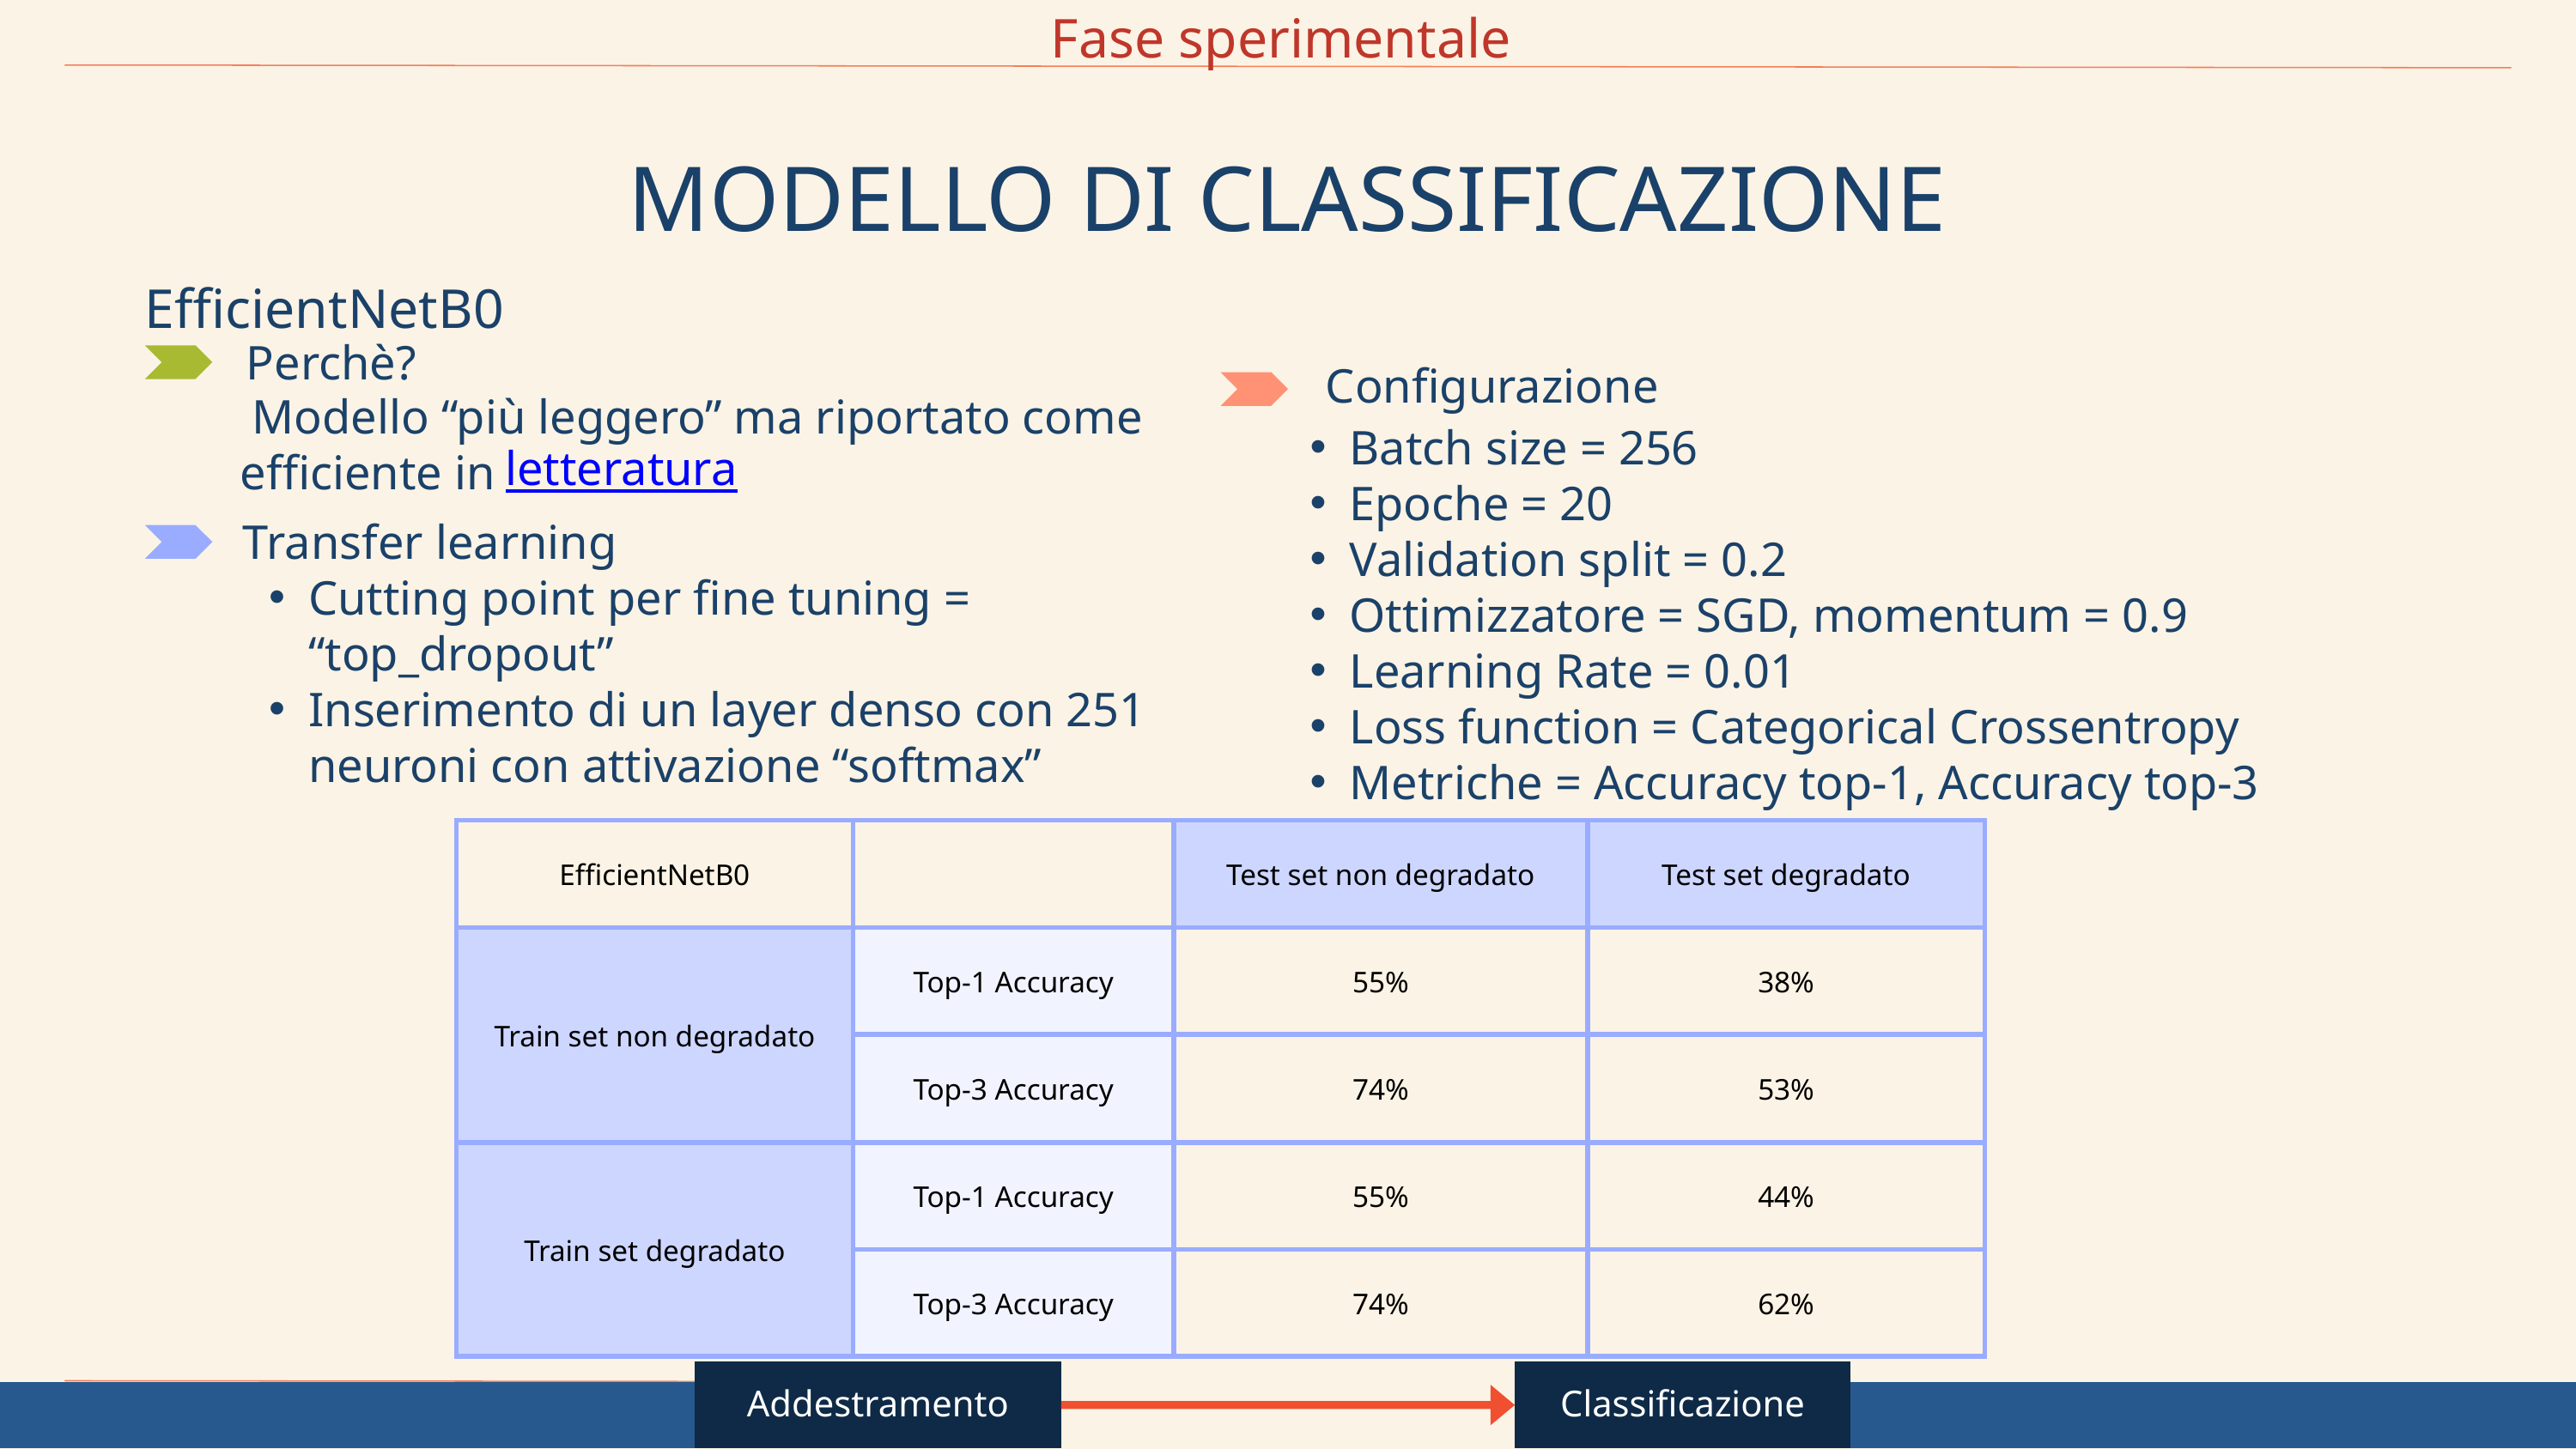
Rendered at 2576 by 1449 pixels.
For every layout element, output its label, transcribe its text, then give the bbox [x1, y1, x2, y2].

table_cell Train set degradato [459, 1145, 851, 1354]
text_box Fase sperimentale [1036, 0, 1526, 69]
table_header EfficientNetB0 [459, 822, 851, 925]
text_box MODELLO DI CLASSIFICAZIONE [369, 142, 2207, 250]
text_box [1514, 1361, 1851, 1449]
text_box letteratura [505, 437, 920, 503]
text_box Cutting point per fine tuning = “top_dropout” Inserimento di un layer denso con 251 neuroni con attivazione “softmax” [229, 568, 1235, 792]
table_header Test set degradato [1590, 822, 1983, 925]
text_box Configurazione [1316, 355, 1668, 413]
text_box EfficientNetB0 [144, 263, 743, 339]
text_box Transfer learning [229, 512, 631, 569]
table_cell Top-1 Accuracy [855, 930, 1171, 1032]
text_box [144, 524, 213, 560]
table_cell Top-1 Accuracy [855, 1145, 1171, 1247]
table_cell 55% [1176, 1145, 1585, 1247]
table_header [855, 822, 1171, 925]
table_cell Top-3 Accuracy [855, 1037, 1171, 1140]
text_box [694, 1361, 1061, 1449]
text_box Modello “più leggero” ma riportato come efficiente in [240, 387, 1178, 500]
table_cell 44% [1590, 1145, 1983, 1247]
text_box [0, 1381, 690, 1449]
table_cell 74% [1176, 1252, 1585, 1354]
table_cell Train set non degradato [459, 930, 851, 1140]
table_cell 62% [1590, 1252, 1983, 1354]
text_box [1855, 1381, 2576, 1449]
table_header Test set non degradato [1176, 822, 1585, 925]
table_cell Top-3 Accuracy [855, 1252, 1171, 1354]
text_box Perchè? [240, 333, 422, 390]
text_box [1061, 1361, 1513, 1449]
text_box Batch size = 256 Epoche = 20 Validation split = 0.2 Ottimizzatore = SGD, momentum = 0.9 Learning Rate = 0.01 Loss function = Categorical Crossentropy Metriche = Accuracy top-1, Accuracy top-3 [1270, 418, 2432, 809]
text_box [144, 345, 213, 379]
table_cell 74% [1176, 1037, 1585, 1140]
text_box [1220, 372, 1289, 407]
table_cell 53% [1590, 1037, 1983, 1140]
table_cell 55% [1176, 930, 1585, 1032]
table_cell 38% [1590, 930, 1983, 1032]
